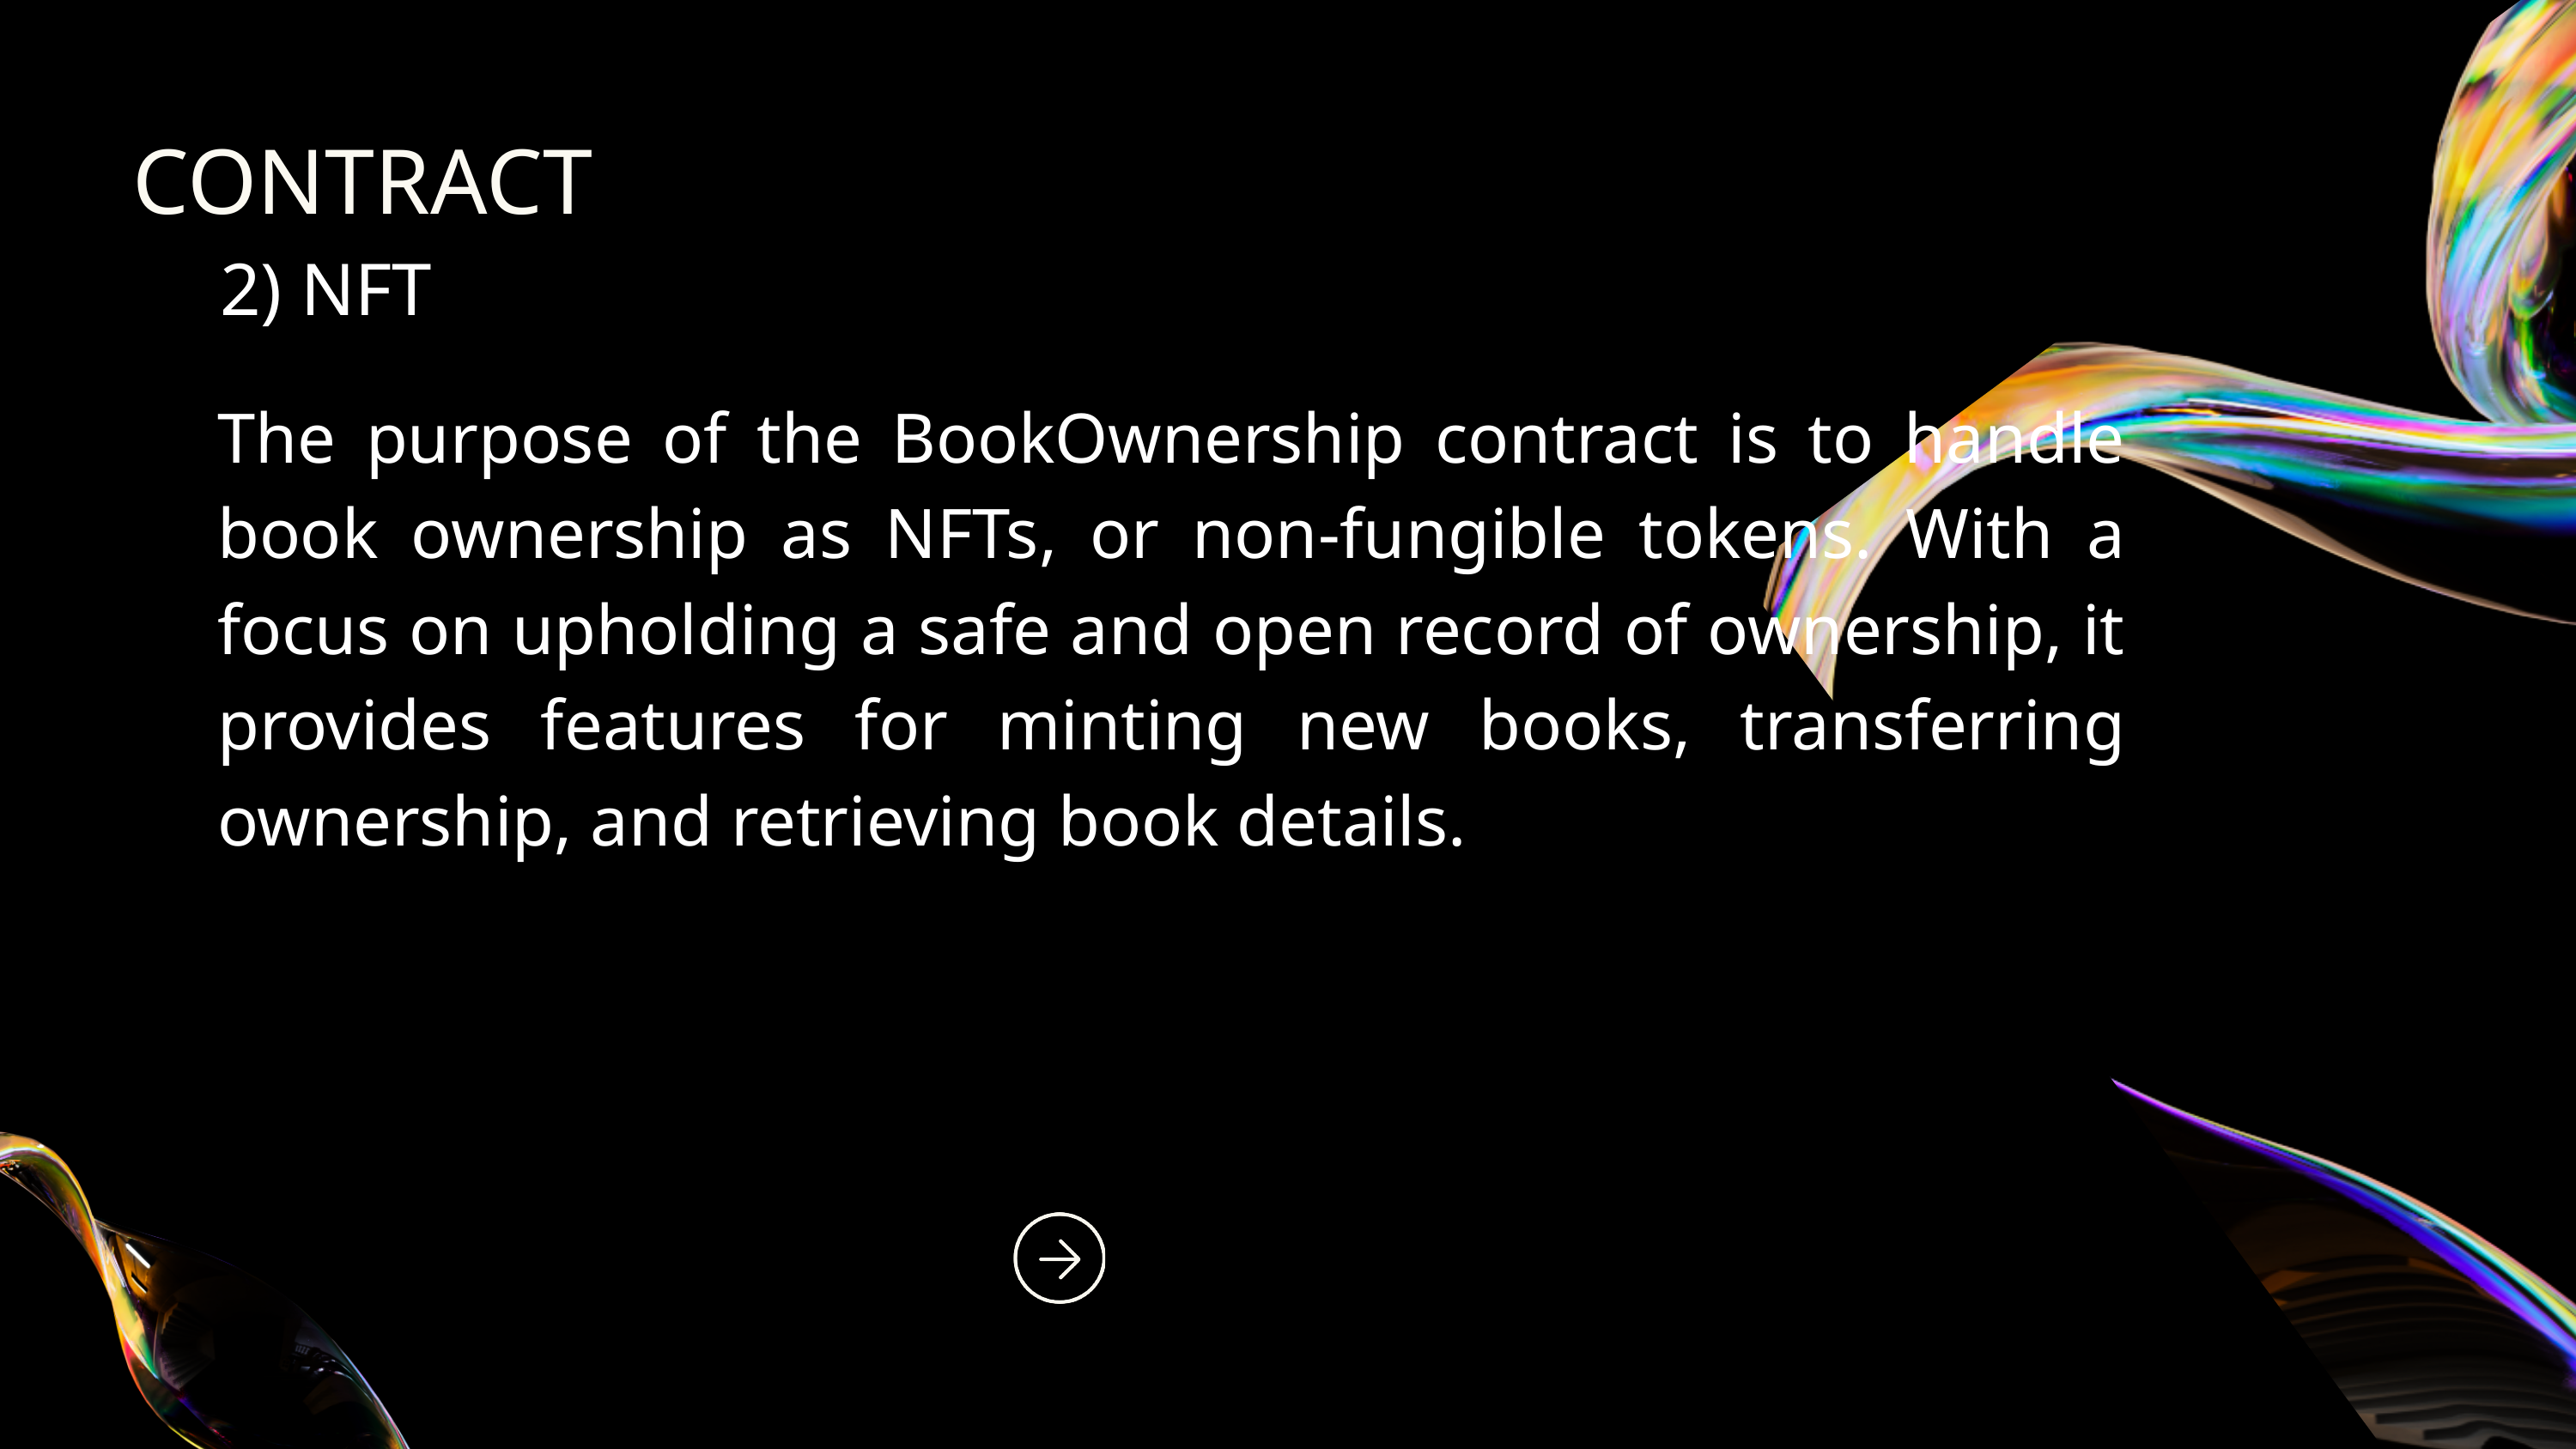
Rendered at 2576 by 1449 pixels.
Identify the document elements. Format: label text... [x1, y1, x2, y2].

text_box [1950, 0, 2576, 1449]
text_box CONTRACT [132, 133, 646, 233]
text_box [0, 1121, 489, 1449]
text_box 2) NFT [217, 229, 435, 330]
text_box The purpose of the BookOwnership contract is to handle book ownership as NFTs, or non-fungible tokens. With a focus on upholding a safe and open record of ownership, it provides features for minting new books, transferring ownership, and retrieving book details. [217, 380, 2126, 860]
text_box [1013, 1212, 1106, 1304]
